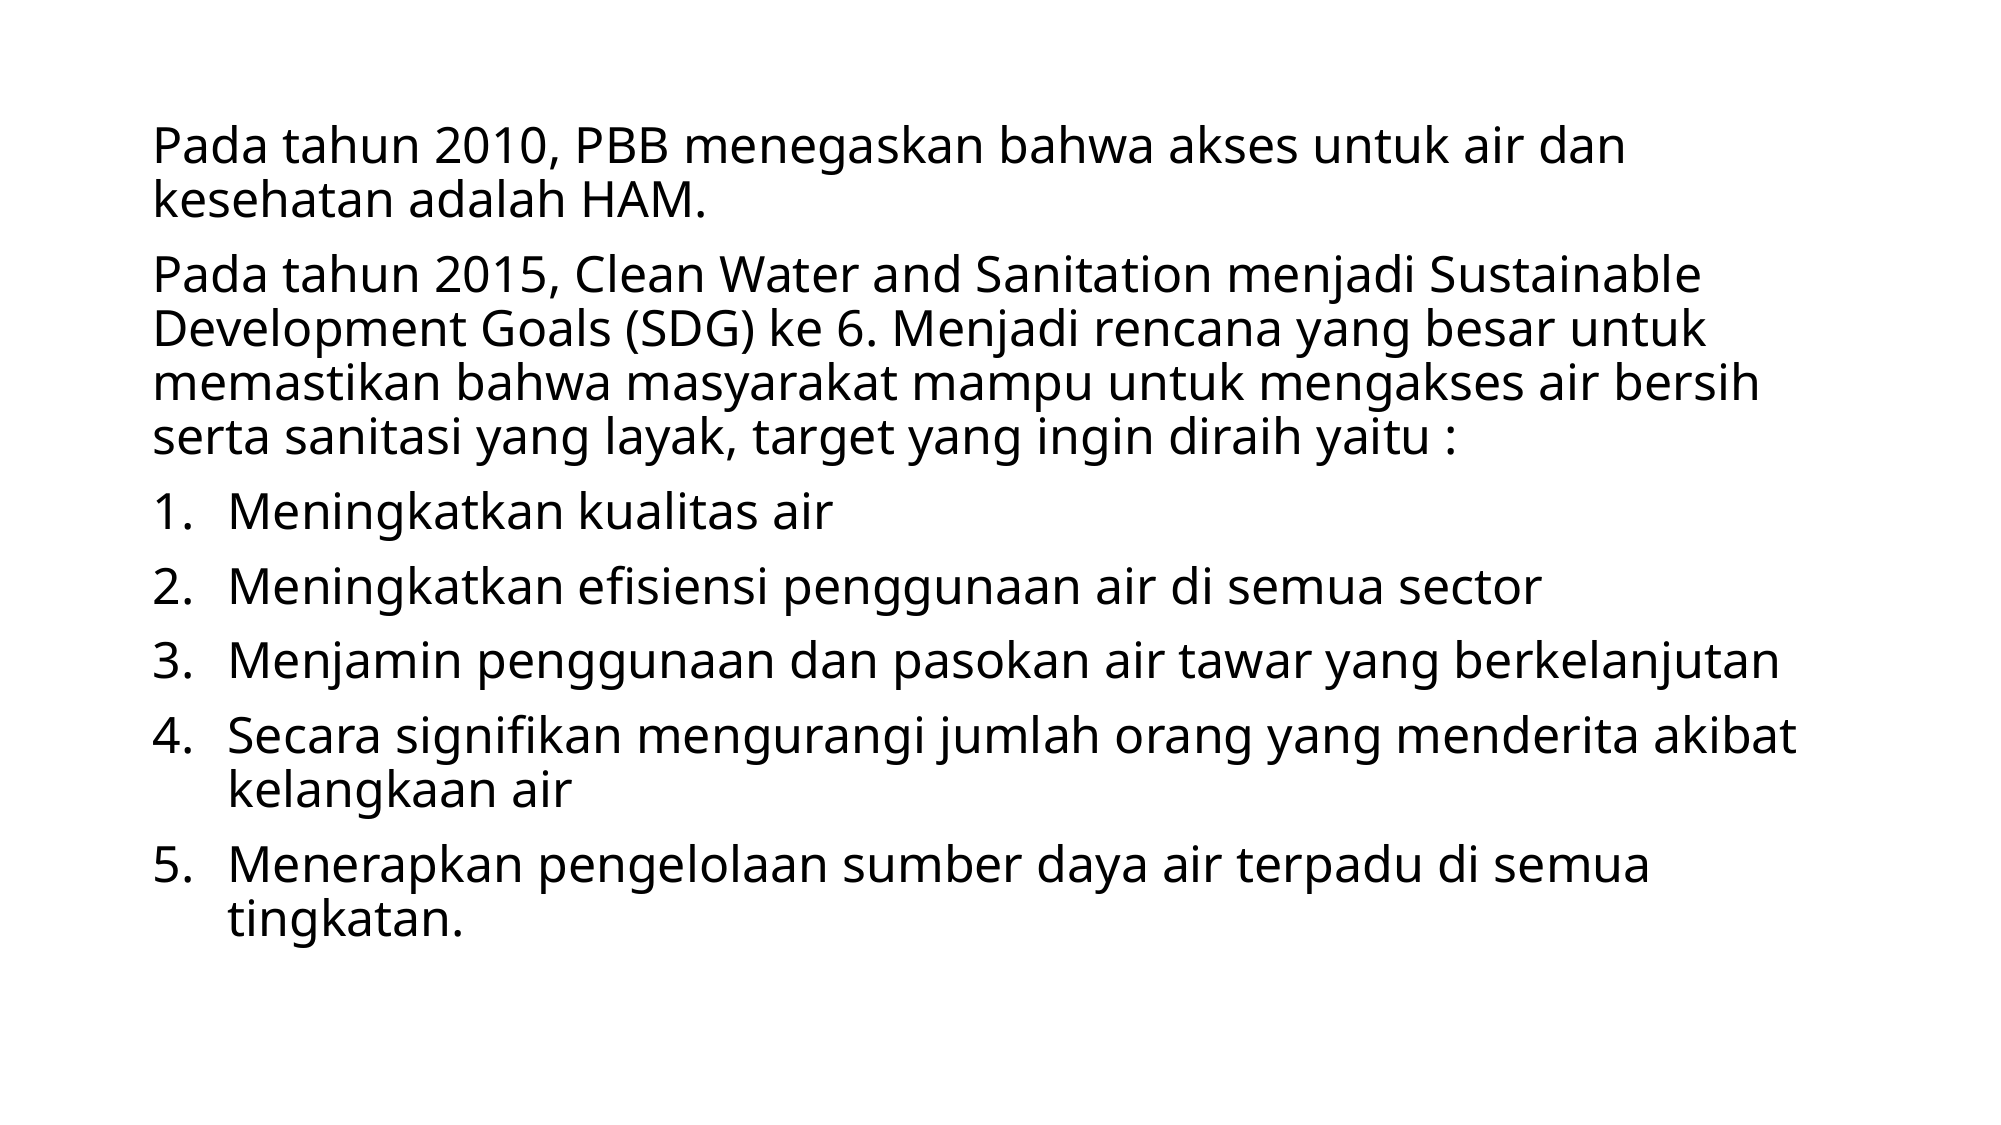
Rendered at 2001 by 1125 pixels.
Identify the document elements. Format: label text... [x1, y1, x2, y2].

list Pada tahun 2010, PBB menegaskan bahwa akses untuk air dan kesehatan adalah HAM. Pada tahun 2015, Clean Water and Sanitation menjadi Sustainable Development Goals (SDG) ke 6. Menjadi rencana yang besar untuk memastikan bahwa masyarakat mampu untuk mengakses air bersih serta sanitasi yang layak, target yang ingin diraih yaitu : Meningkatkan kualitas air Meningkatkan efisiensi penggunaan air di semua sector Menjamin penggunaan dan pasokan air tawar yang berkelanjutan Secara signifikan mengurangi jumlah orang yang menderita akibat kelangkaan air Menerapkan pengelolaan sumber daya air terpadu di semua tingkatan. [137, 113, 1863, 1014]
